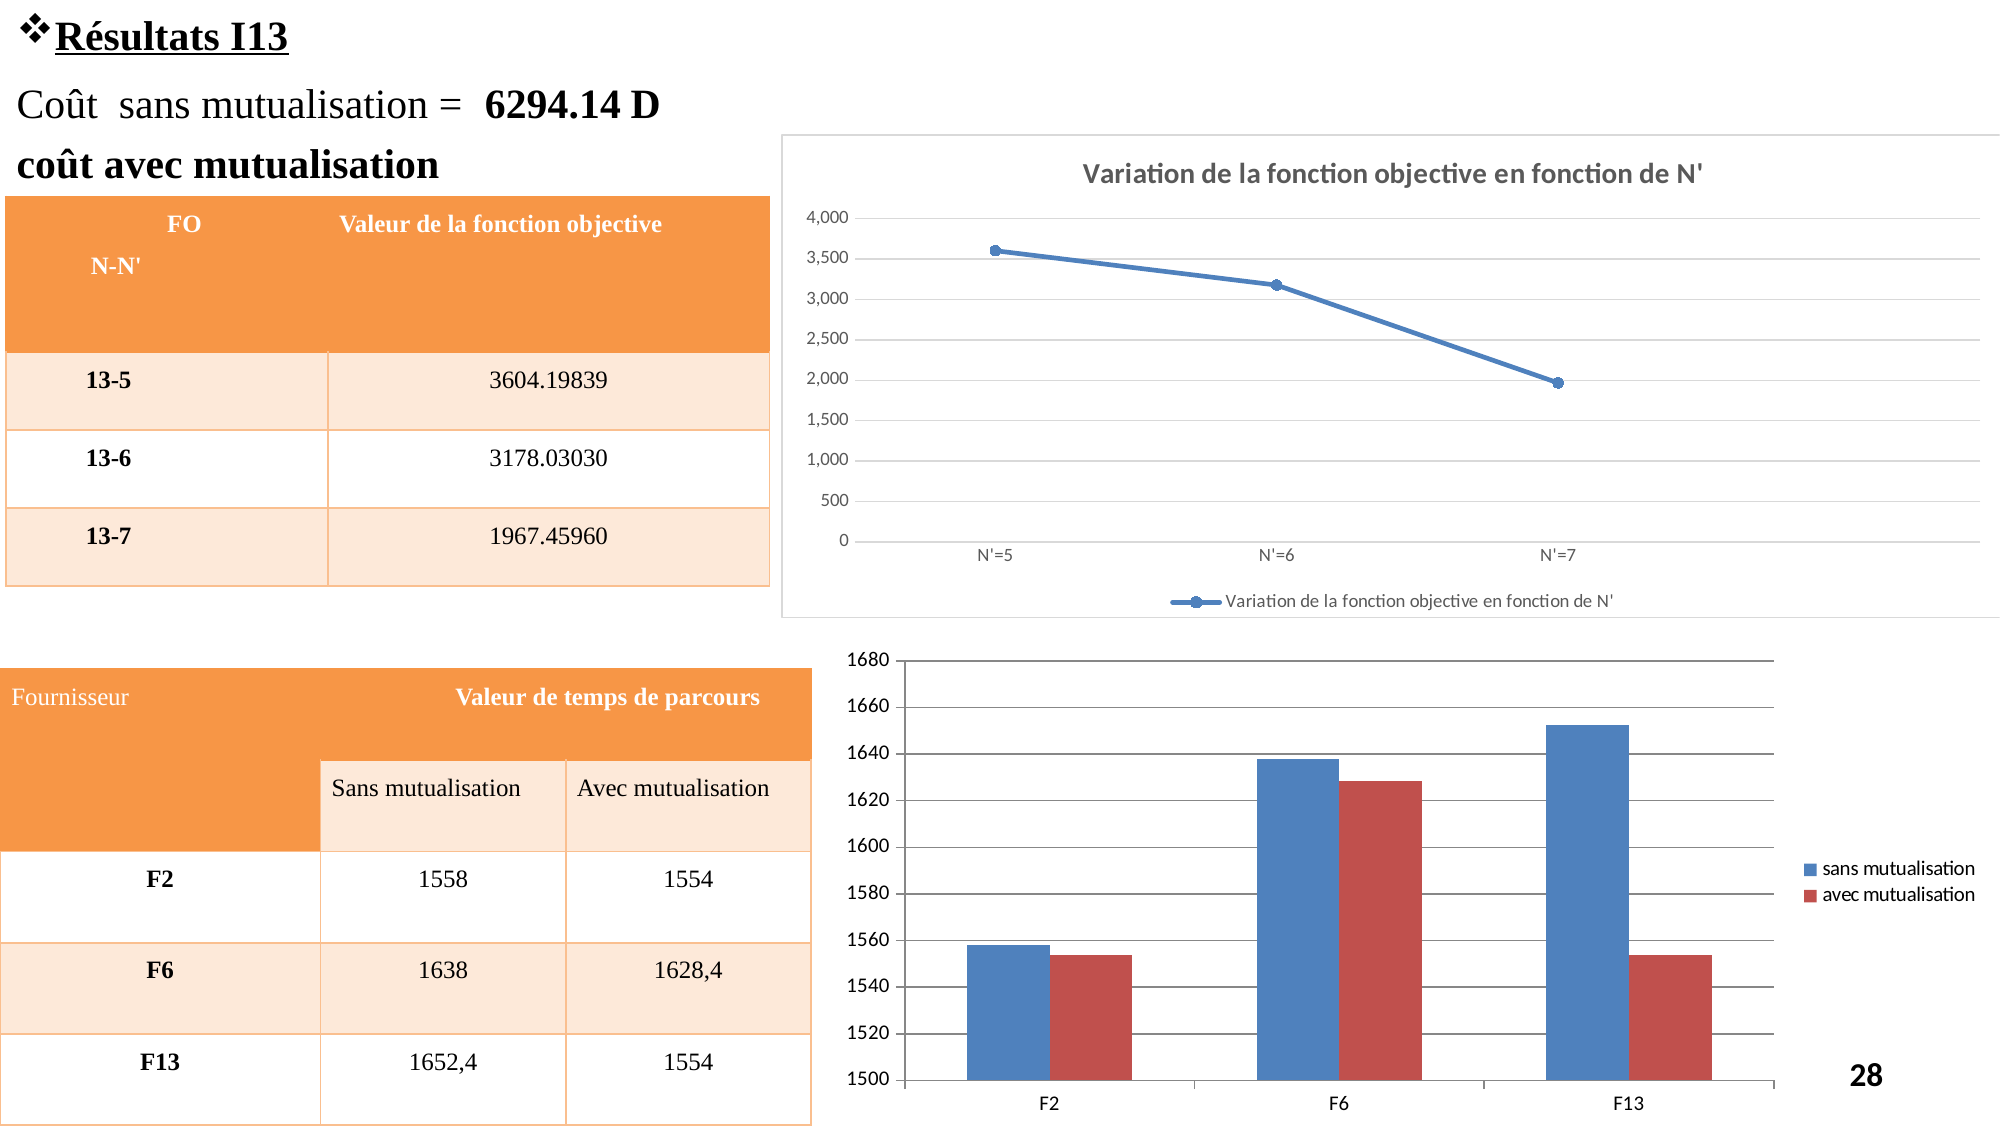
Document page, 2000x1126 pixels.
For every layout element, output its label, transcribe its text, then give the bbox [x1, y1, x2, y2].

table_header Fournisseur [1, 670, 320, 851]
table_cell F6 [1, 944, 320, 1033]
table_cell 1554 [567, 1035, 810, 1124]
table_cell 13-6 [7, 431, 327, 507]
table_header Valeur de temps de parcours [320, 670, 810, 759]
table_cell F13 [1, 1035, 320, 1124]
chart [822, 640, 2000, 1126]
table_cell 1628,4 [567, 944, 810, 1033]
table_cell 3178.03030 [329, 431, 769, 507]
list Résultats I13 Coût sans mutualisation = 6294.14 D coût avec mutualisation [0, 0, 2000, 1126]
table_cell 3604.19839 [329, 353, 769, 429]
chart [780, 133, 2000, 619]
table_cell Sans mutualisation [321, 761, 565, 851]
table_cell 1554 [567, 852, 810, 942]
table_cell Avec mutualisation [567, 761, 810, 851]
table_header FO N-N' [7, 197, 328, 351]
table_cell 1967.45960 [329, 509, 769, 585]
table_cell 13-5 [7, 353, 327, 429]
table_cell 1638 [321, 944, 565, 1033]
table_header Valeur de la fonction objective [328, 197, 769, 351]
table_cell 1652,4 [321, 1035, 565, 1124]
table_cell F2 [1, 852, 320, 942]
table_cell 13-7 [7, 509, 327, 585]
table_cell 1558 [321, 852, 565, 942]
